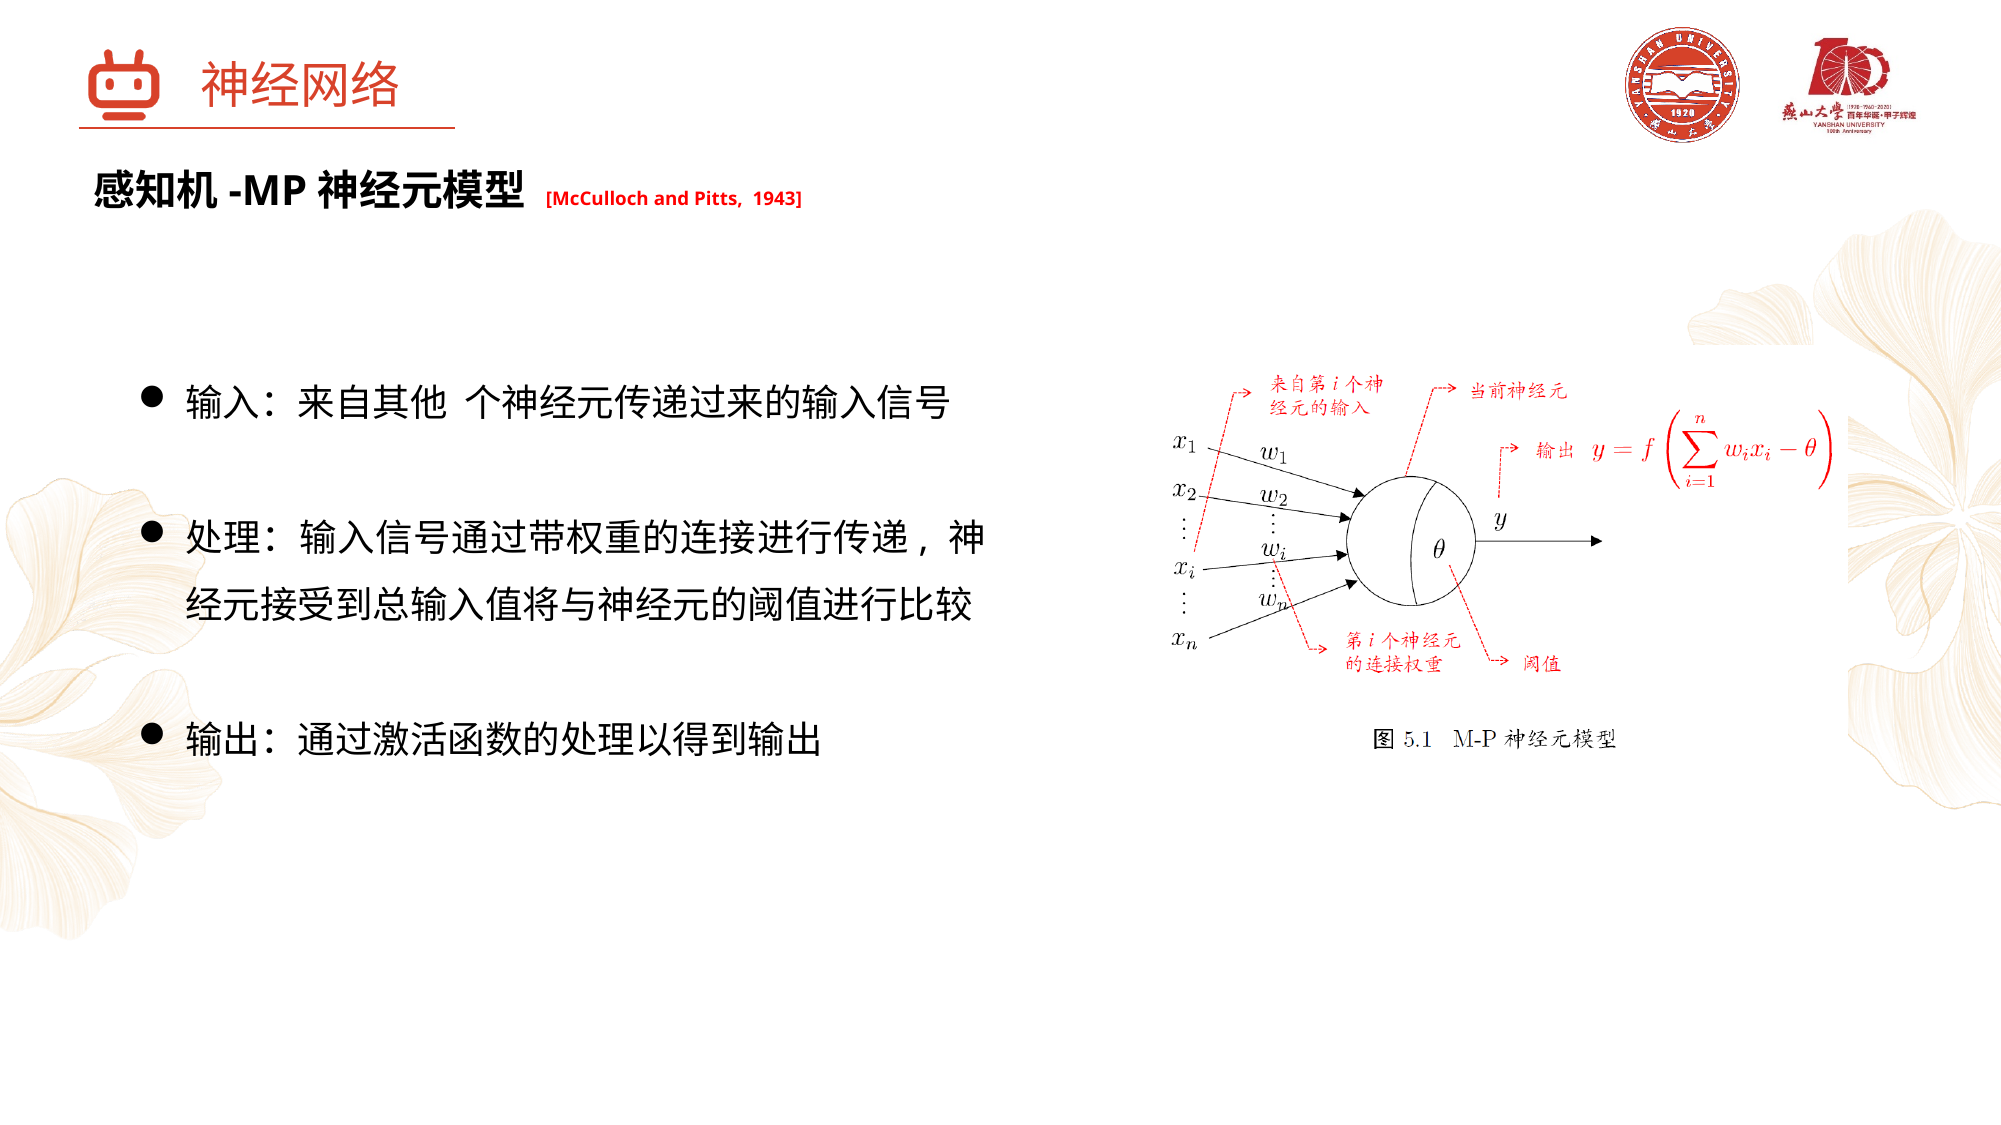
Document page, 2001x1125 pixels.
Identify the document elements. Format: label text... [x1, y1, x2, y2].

picture [1144, 188, 2001, 855]
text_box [1624, 22, 1939, 147]
picture [78, 39, 169, 127]
text_box 感知机-MP神经元模型 [McCulloch and Pitts, 1943] [78, 156, 841, 221]
text_box 神经网络 [186, 46, 416, 121]
picture [0, 330, 390, 1012]
